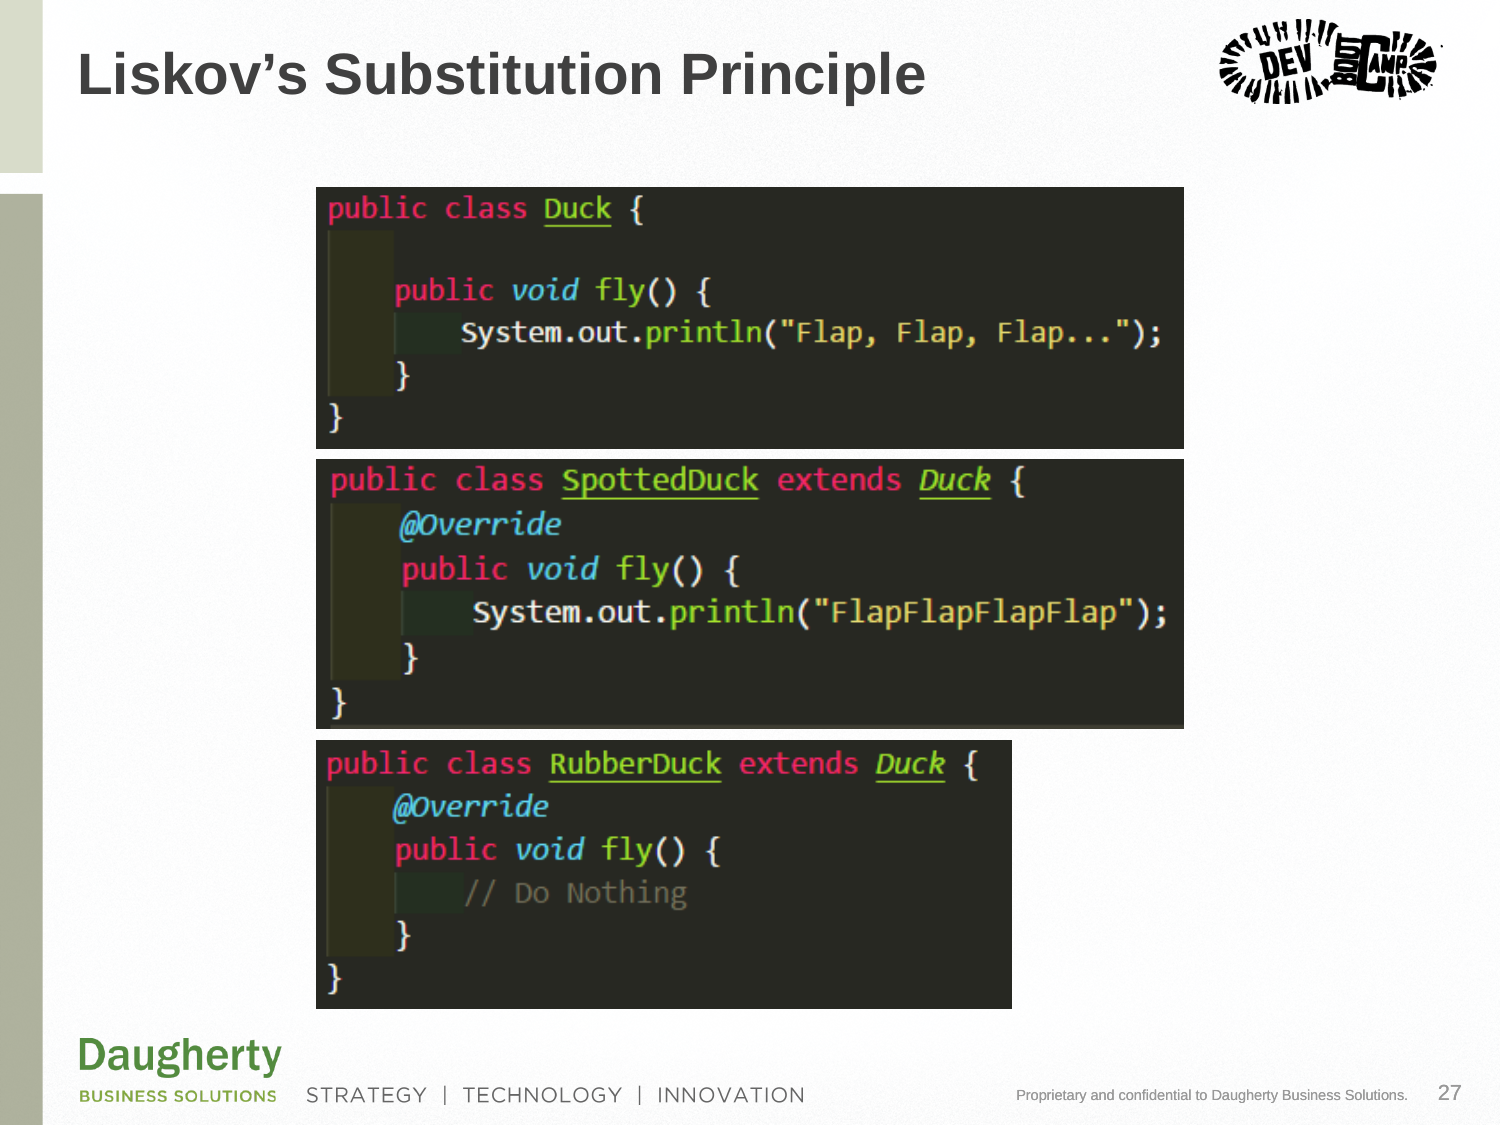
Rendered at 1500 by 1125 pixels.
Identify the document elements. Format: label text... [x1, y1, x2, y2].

picture [0, 0, 1500, 1125]
slide_number 27 [1423, 1071, 1500, 1123]
title Liskov’s Substitution Principle [62, 14, 1447, 128]
footer Proprietary and confidential to Daugherty Business Solutions. [844, 1078, 1424, 1125]
